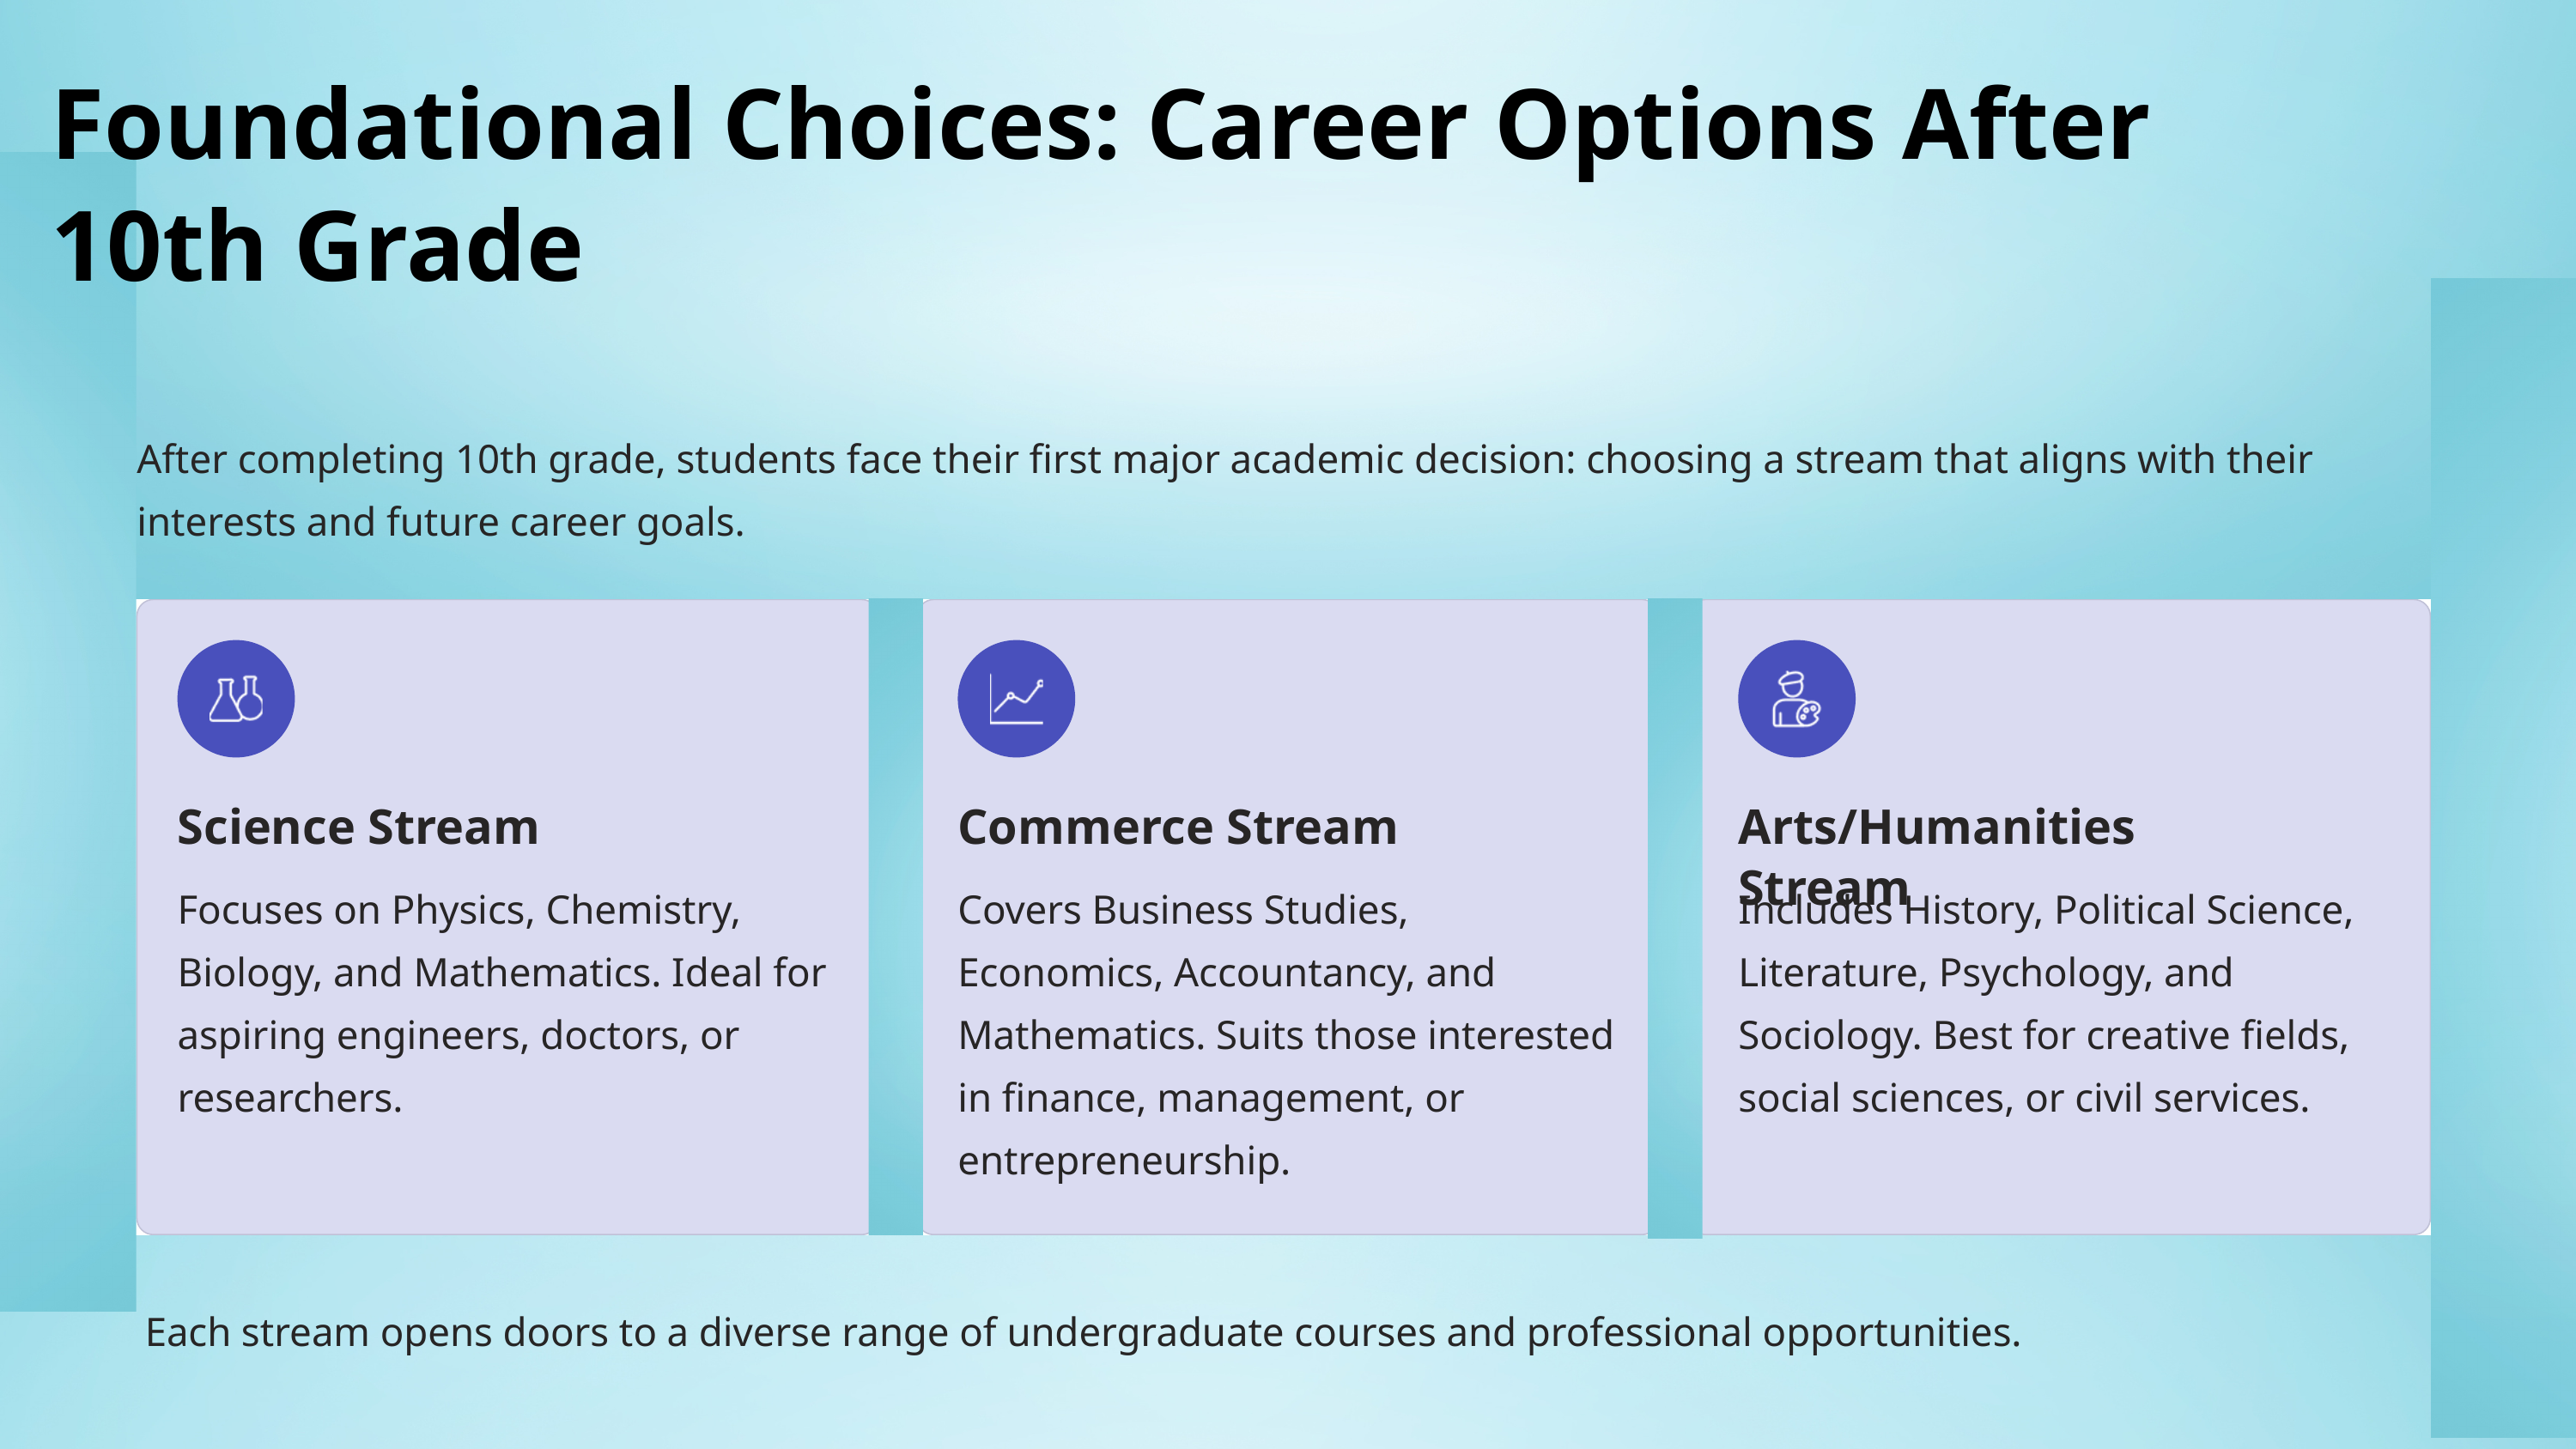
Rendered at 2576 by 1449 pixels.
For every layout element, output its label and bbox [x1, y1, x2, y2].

text_box [957, 640, 1076, 758]
text_box [136, 598, 879, 1236]
text_box [209, 665, 263, 732]
text_box [1770, 665, 1824, 732]
text_box [989, 665, 1043, 732]
text_box [1688, 598, 2432, 1236]
text_box [0, 0, 2576, 1446]
text_box [177, 640, 295, 758]
text_box [1738, 640, 1856, 758]
text_box [916, 598, 1660, 1236]
